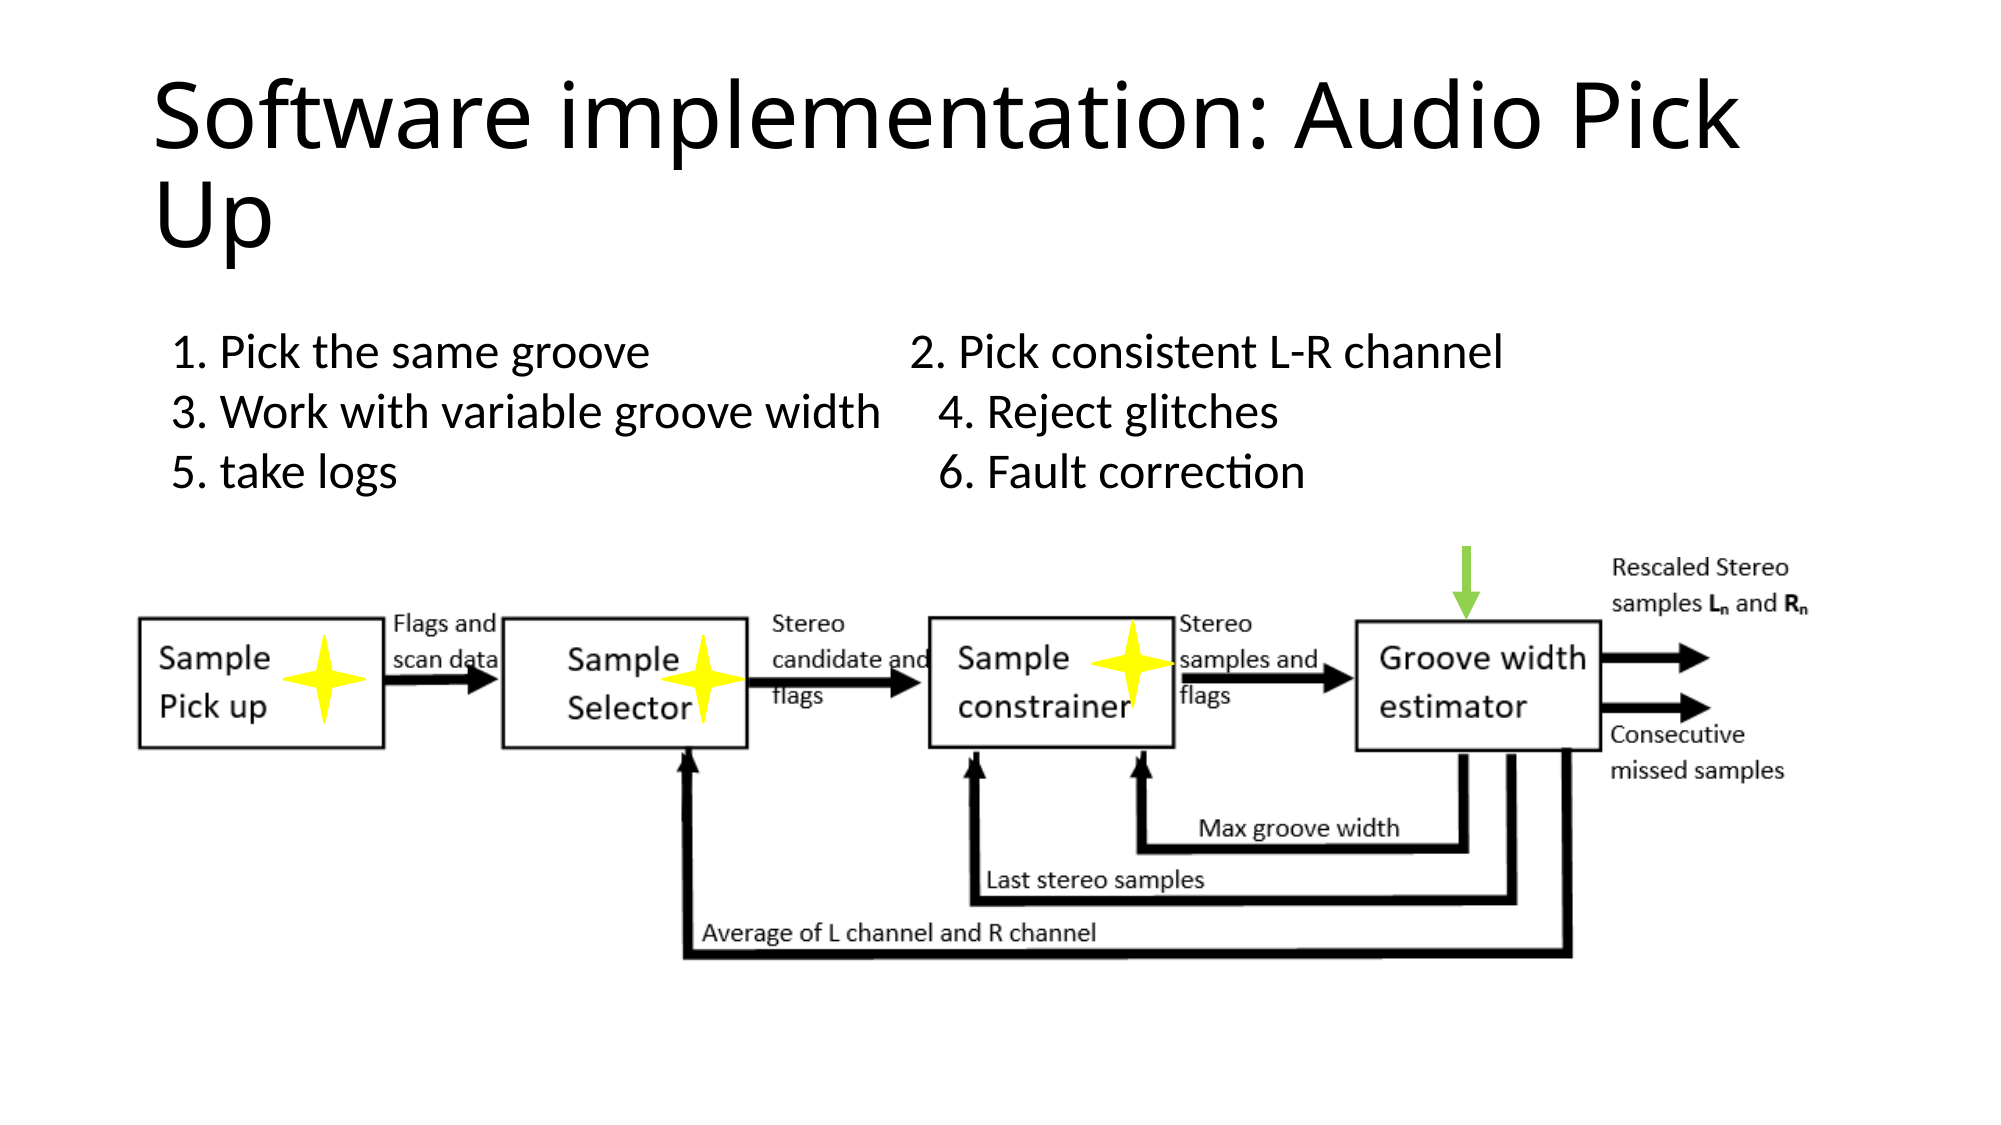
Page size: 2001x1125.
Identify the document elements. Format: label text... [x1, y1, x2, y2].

text_box 1. Pick the same groove 2. Pick consistent L-R channel 3. Work with variable groove width 4. Reject glitches 5. take logs 6. Fault correction [155, 310, 1881, 506]
title Software implementation: Audio Pick Up [137, 59, 1863, 278]
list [95, 557, 1821, 990]
